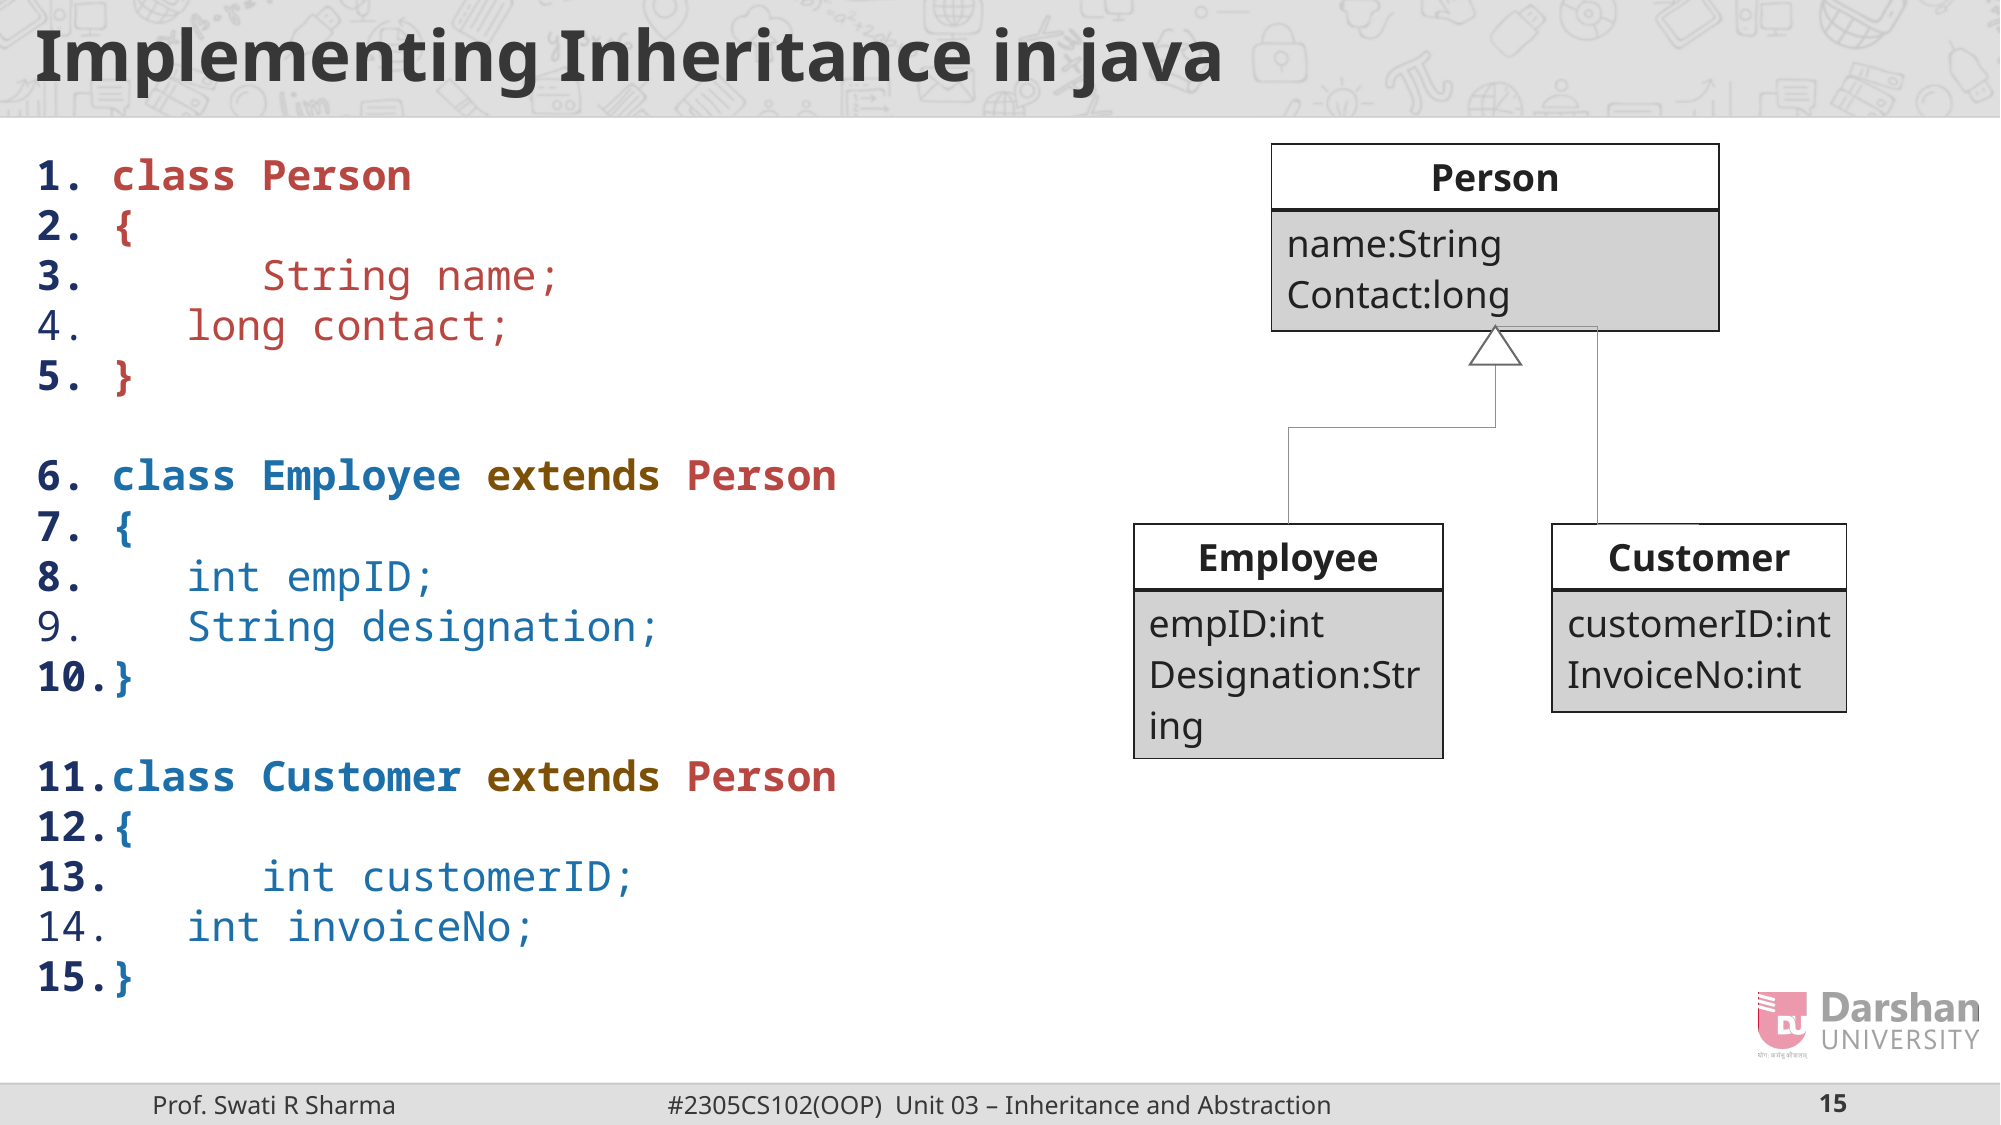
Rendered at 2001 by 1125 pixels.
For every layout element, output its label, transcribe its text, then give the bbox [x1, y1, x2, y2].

title Implementing Inheritance in java [0, 0, 2000, 117]
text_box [1292, 321, 1491, 529]
table_cell customerID:int InvoiceNo:int [1553, 592, 1846, 711]
text_box Overridden methods in Java are similar to virtual functions in C++ and C#. [1758, 992, 1979, 1059]
list class Person { String name; long contact; } class Employee extends Person { int empID; String designation; } class Customer extends Person { int customerID; int invoiceNo; } [21, 141, 994, 1059]
table_cell empID:int Designation:String [1135, 592, 1442, 758]
table_header Person [1272, 145, 1718, 208]
table_header Employee [1135, 525, 1442, 588]
table_cell name:String Contact:long [1272, 212, 1718, 330]
text_box [1491, 324, 1498, 366]
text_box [1498, 323, 1697, 528]
table_header Customer [1553, 525, 1846, 588]
